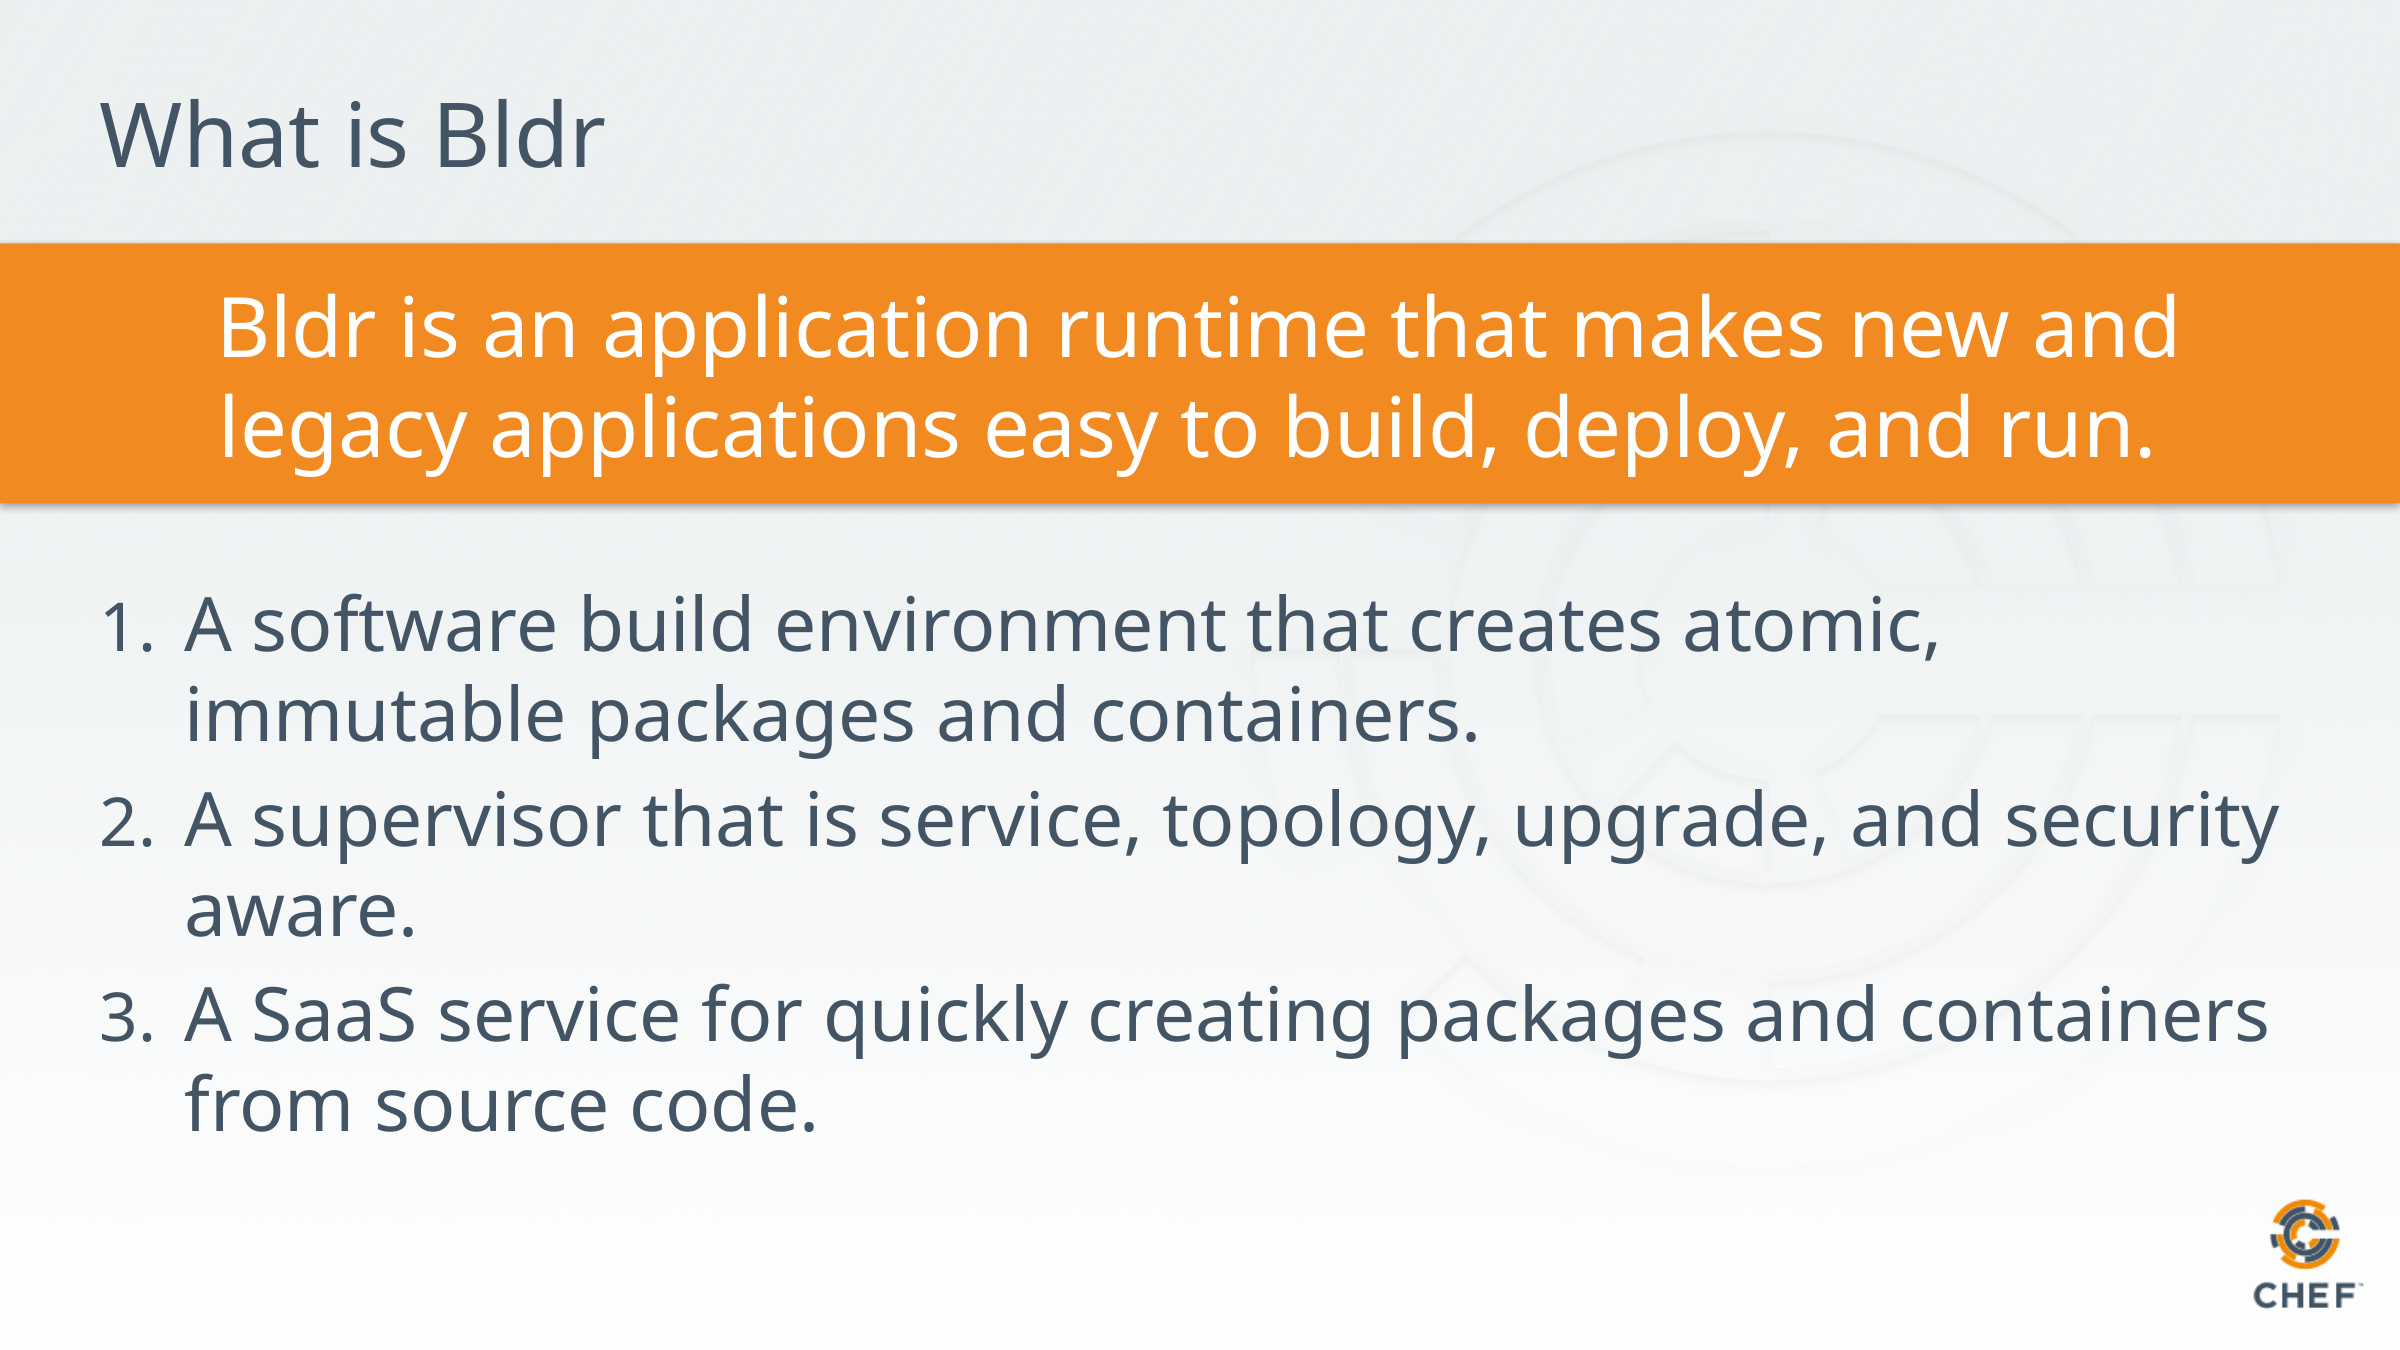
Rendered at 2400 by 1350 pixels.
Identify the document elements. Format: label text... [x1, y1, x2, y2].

picture [0, 504, 2400, 1350]
picture [0, 0, 2400, 243]
title What is Bldr [99, 90, 2300, 190]
text_box [0, 243, 2400, 504]
list Bldr is an application runtime that makes new and legacy applications easy to build, deploy, and run. A software build environment that creates atomic, immutable packages and containers. A supervisor that is service, topology, upgrade, and security aware. A SaaS service for quickly creating packages and containers from source code. [99, 274, 2300, 1064]
